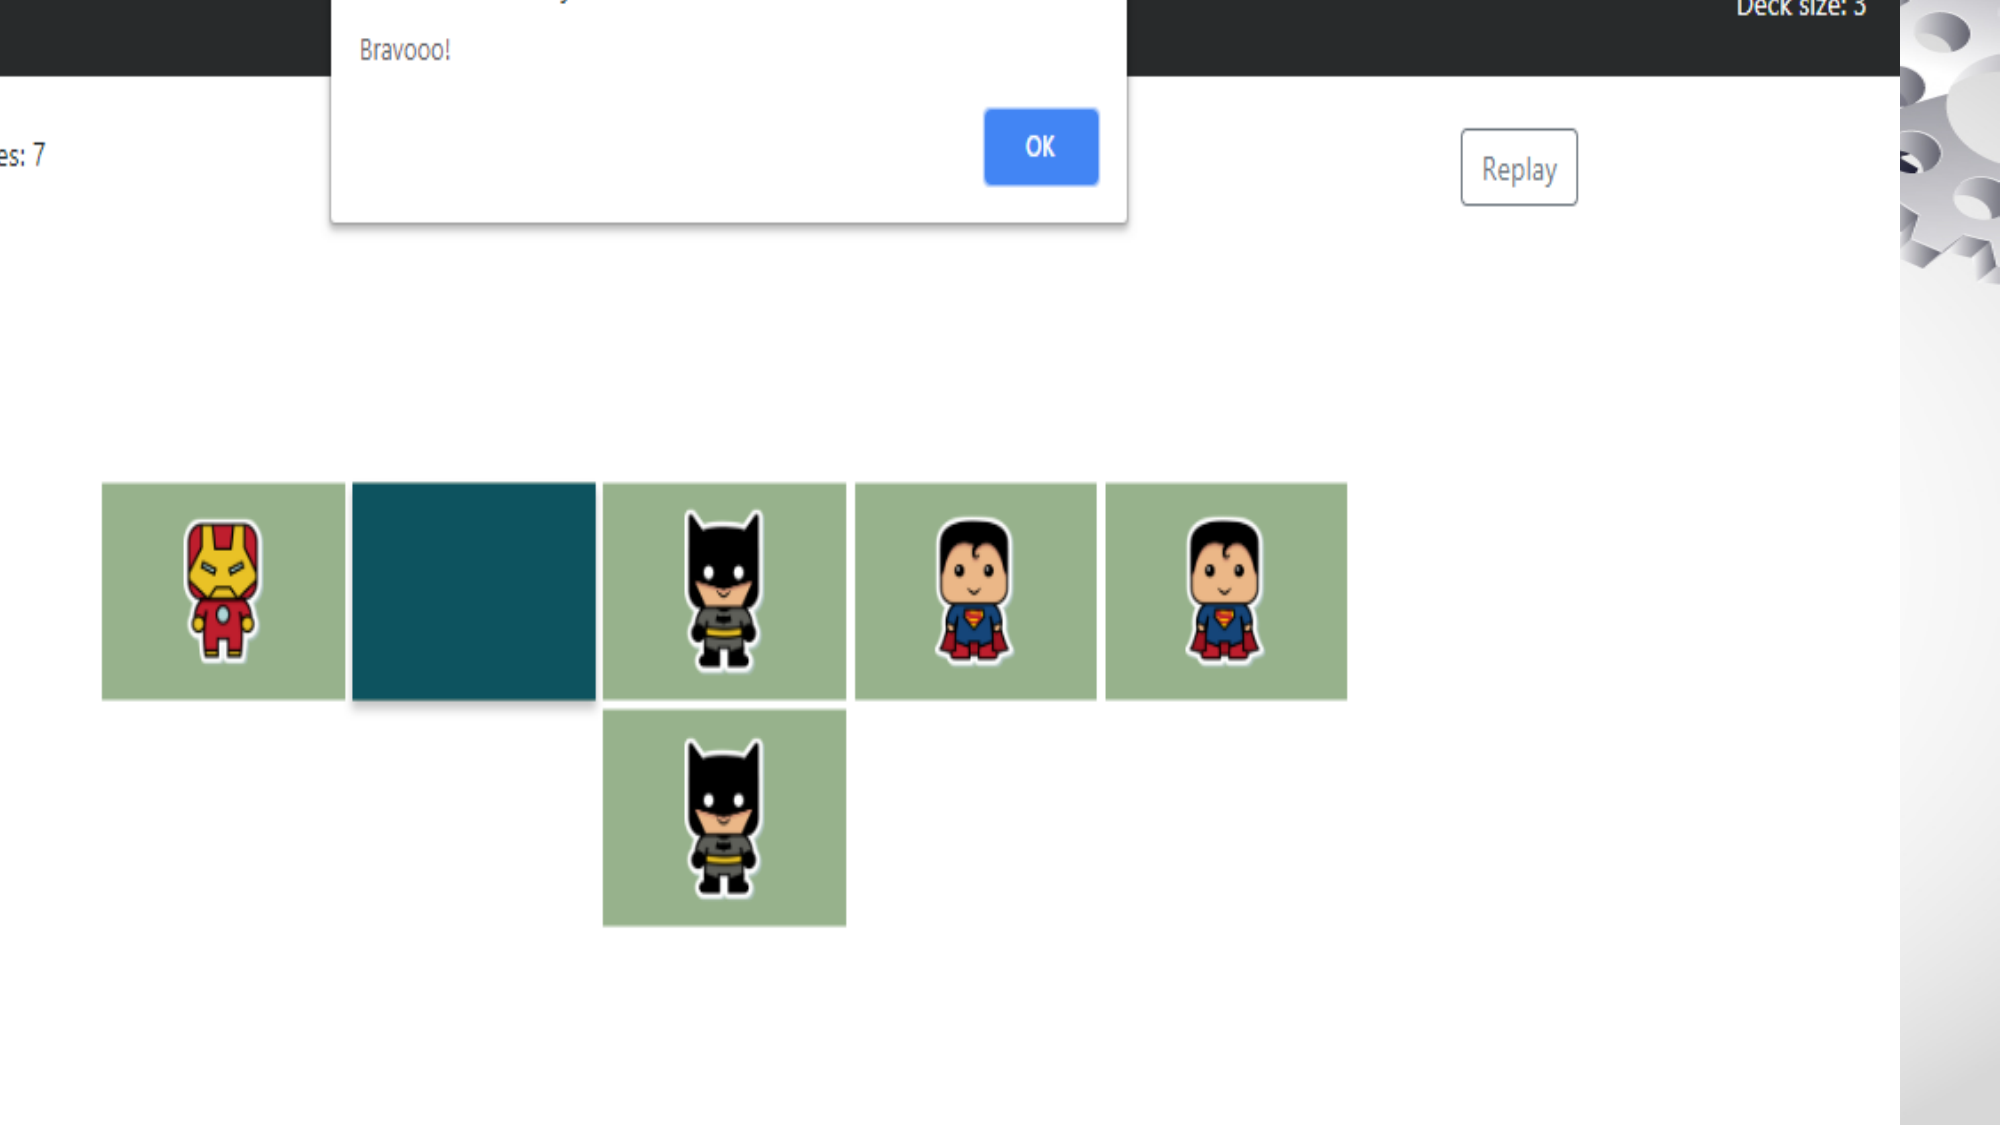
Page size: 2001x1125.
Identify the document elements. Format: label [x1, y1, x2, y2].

picture [1900, 0, 2000, 1125]
list [0, 0, 1900, 1125]
